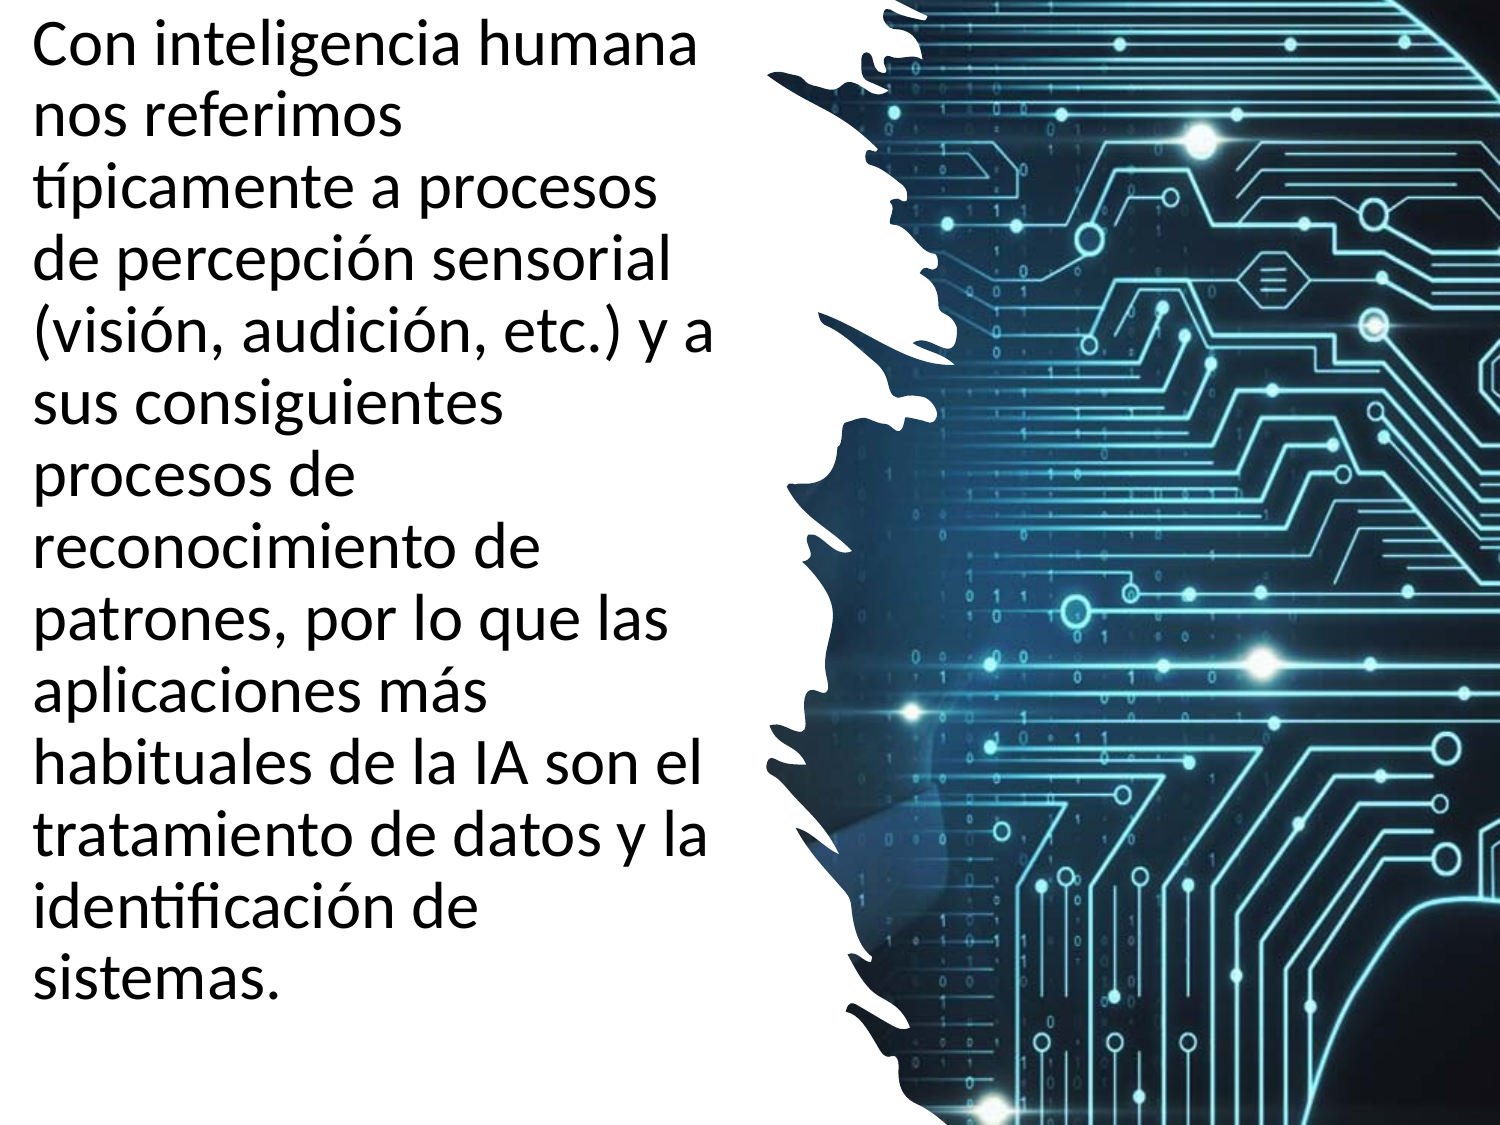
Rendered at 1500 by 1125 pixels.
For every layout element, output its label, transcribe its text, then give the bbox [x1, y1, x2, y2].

text_box Con inteligencia humana nos referimos típicamente a procesos de percepción sensorial (visión, audición, etc.) y a sus consiguientes procesos de reconocimiento de patrones, por lo que las aplicaciones más habituales de la IA son el tratamiento de datos y la identificación de sistemas. [17, 0, 752, 1074]
text_box [0, 0, 766, 1125]
picture [766, 0, 1500, 1125]
